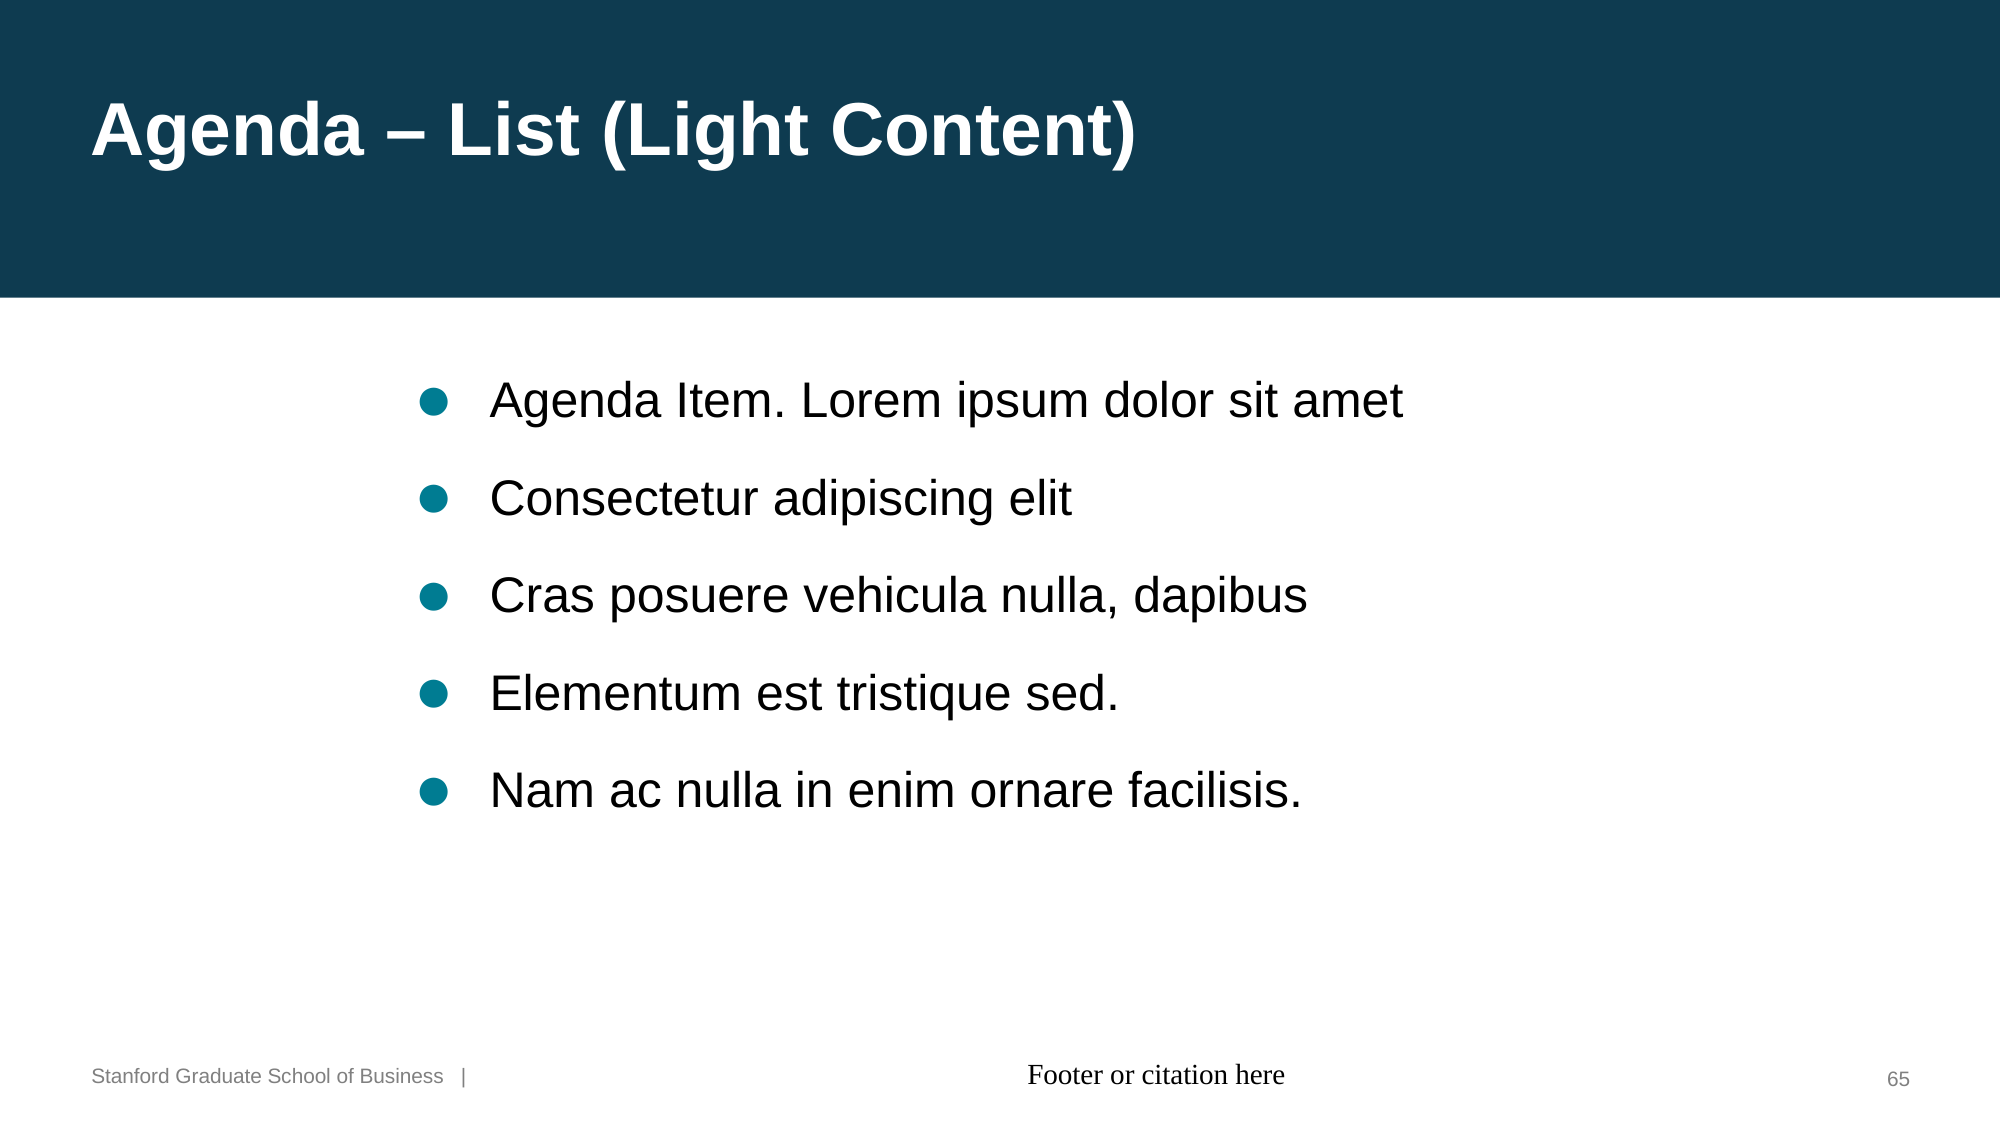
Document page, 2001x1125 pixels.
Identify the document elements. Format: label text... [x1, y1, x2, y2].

footer Footer or citation here [468, 1054, 1844, 1098]
slide_number 65 [1866, 1054, 1925, 1098]
list [75, 224, 1925, 1032]
title Agenda – List (Light Content) [0, 0, 2000, 298]
